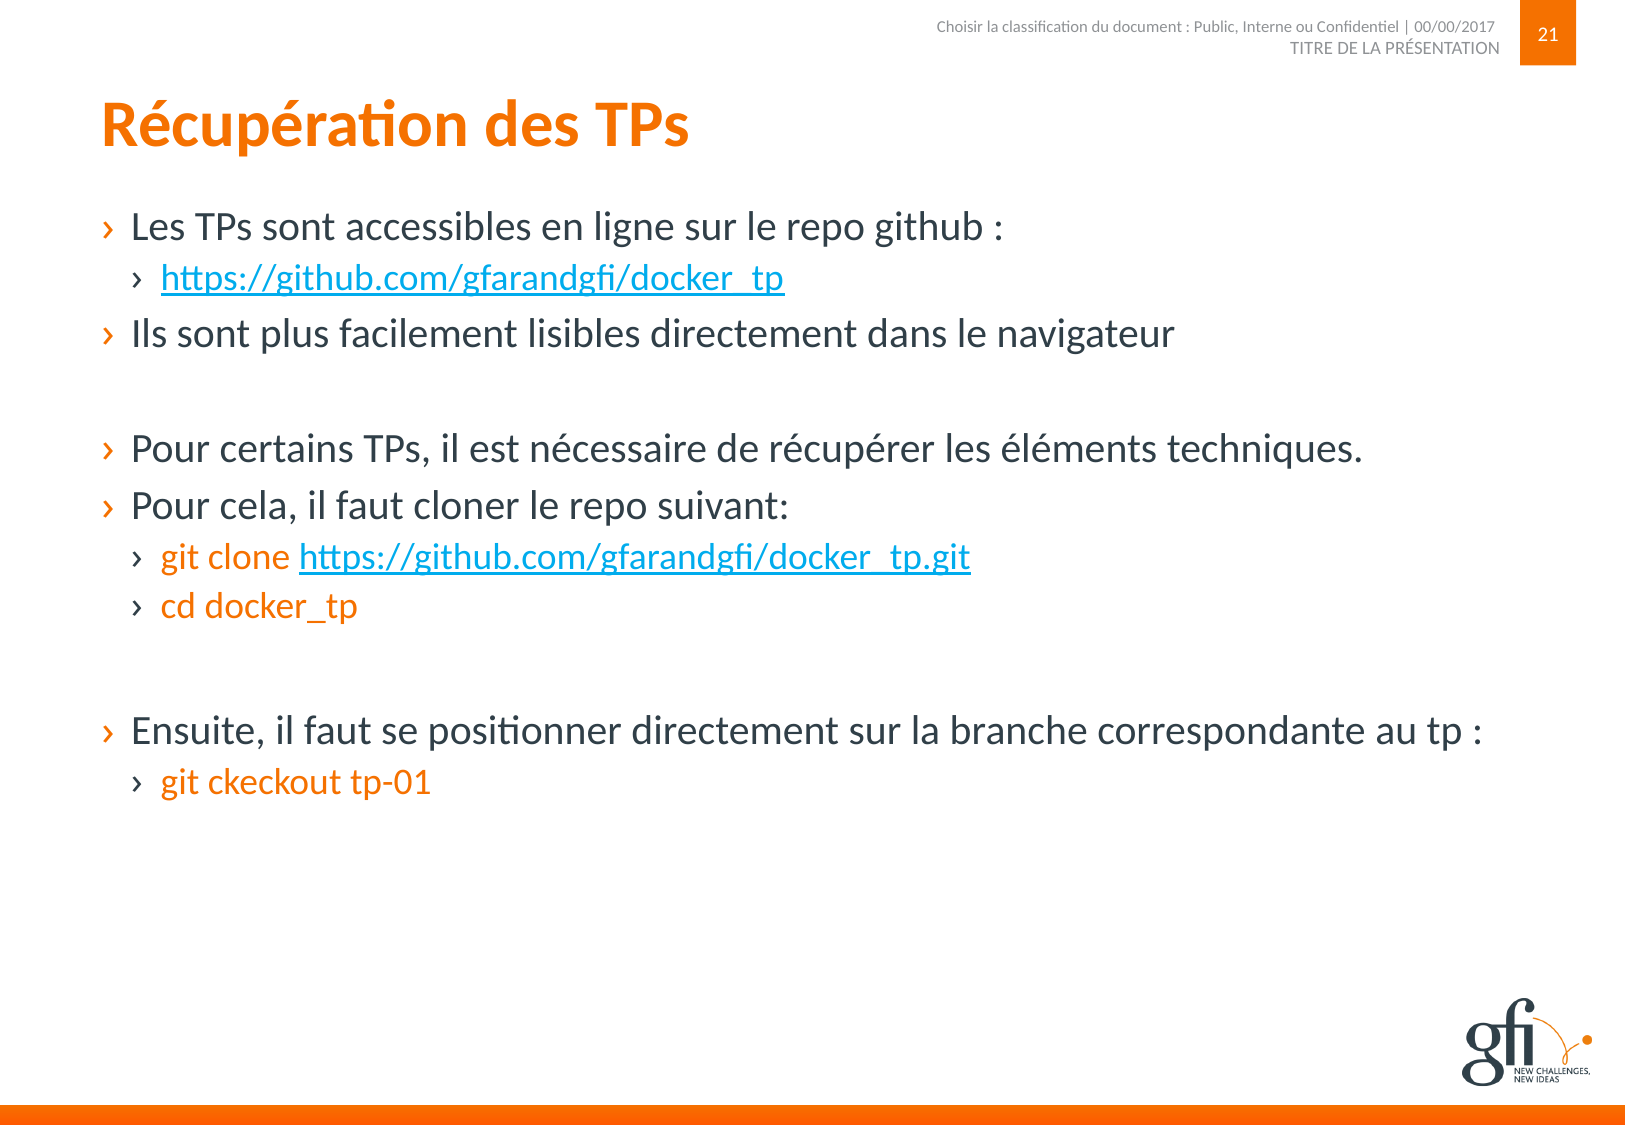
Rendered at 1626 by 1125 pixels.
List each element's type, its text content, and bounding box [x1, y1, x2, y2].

picture [1462, 998, 1592, 1090]
footer TITRE DE LA PRÉSENTATION [557, 16, 1515, 67]
list Les TPs sont accessibles en ligne sur le repo github : https://github.com/gfarandgfi/docker_tp Ils sont plus facilement lisibles directement dans le navigateur Pour certains TPs, il est nécessaire de récupérer les éléments techniques. Pour cela, il faut cloner le repo suivant: git clone https://github.com/gfarandgfi/docker_tp.git cd docker_tp Ensuite, il faut se positionner directement sur la branche correspondante au tp : git ckeckout tp-01 [101, 204, 1515, 1063]
title Récupération des TPs [101, 68, 1515, 182]
slide_number 21 [1520, 0, 1577, 66]
